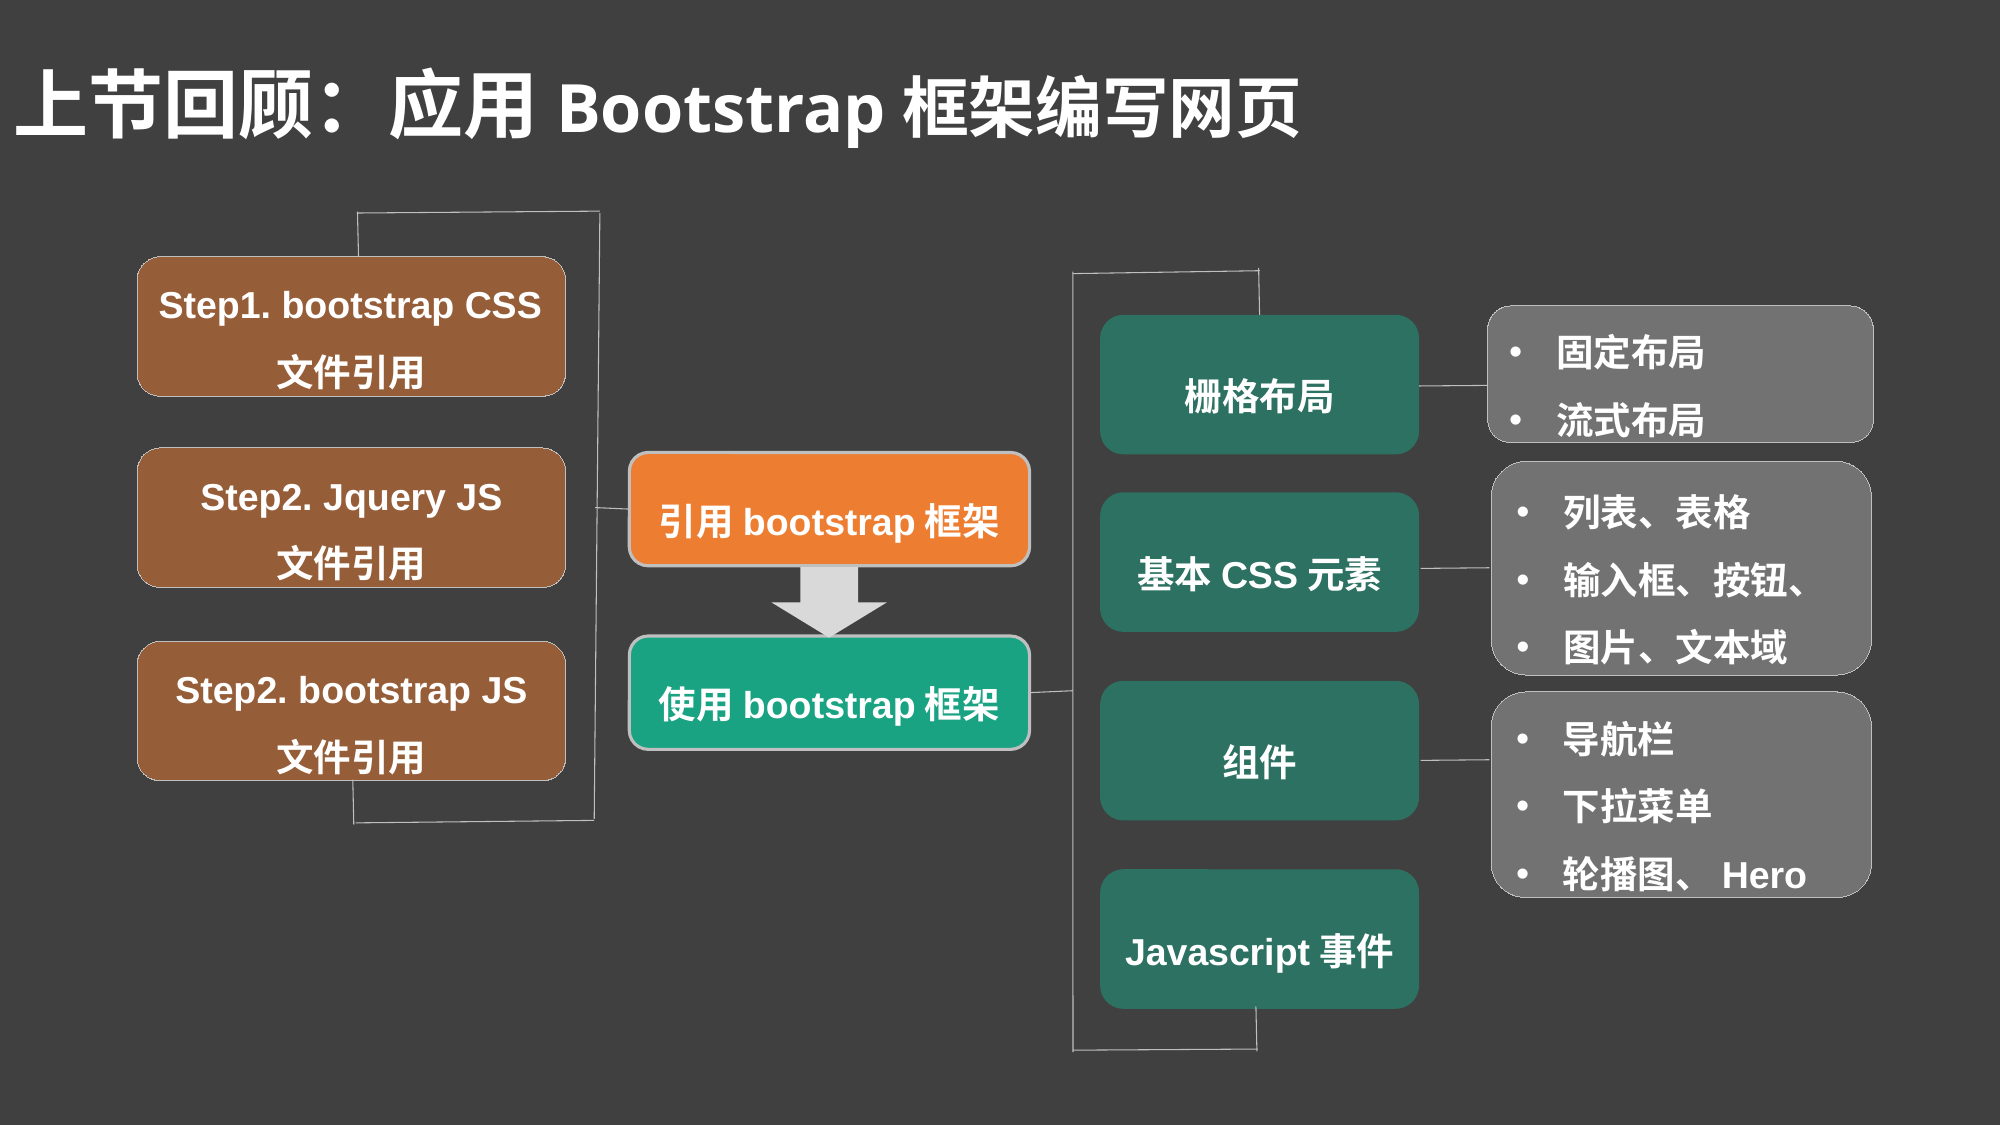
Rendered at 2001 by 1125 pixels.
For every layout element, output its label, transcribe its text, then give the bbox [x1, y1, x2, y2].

text_box 导航栏 下拉菜单 轮播图、Hero [1491, 691, 1872, 898]
text_box 引用bootstrap框架 [627, 450, 1032, 568]
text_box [1072, 270, 1258, 274]
text_box Step2. bootstrap JS 文件引用 [137, 641, 566, 781]
text_box 固定布局 流式布局 [1487, 305, 1874, 443]
text_box [769, 566, 889, 639]
text_box Step1. bootstrap CSS文件引用 [137, 256, 566, 397]
text_box 使用bootstrap框架 [627, 634, 1032, 751]
text_box Step2. Jquery JS 文件引用 [137, 447, 566, 588]
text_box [1100, 492, 1420, 1009]
text_box 栅格布局 [1099, 314, 1420, 455]
title 上节回顾：应用Bootstrap框架编写网页 [0, 0, 2000, 217]
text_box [594, 213, 600, 819]
text_box 列表、表格 输入框、按钮、 图片、文本域 [1491, 461, 1872, 676]
